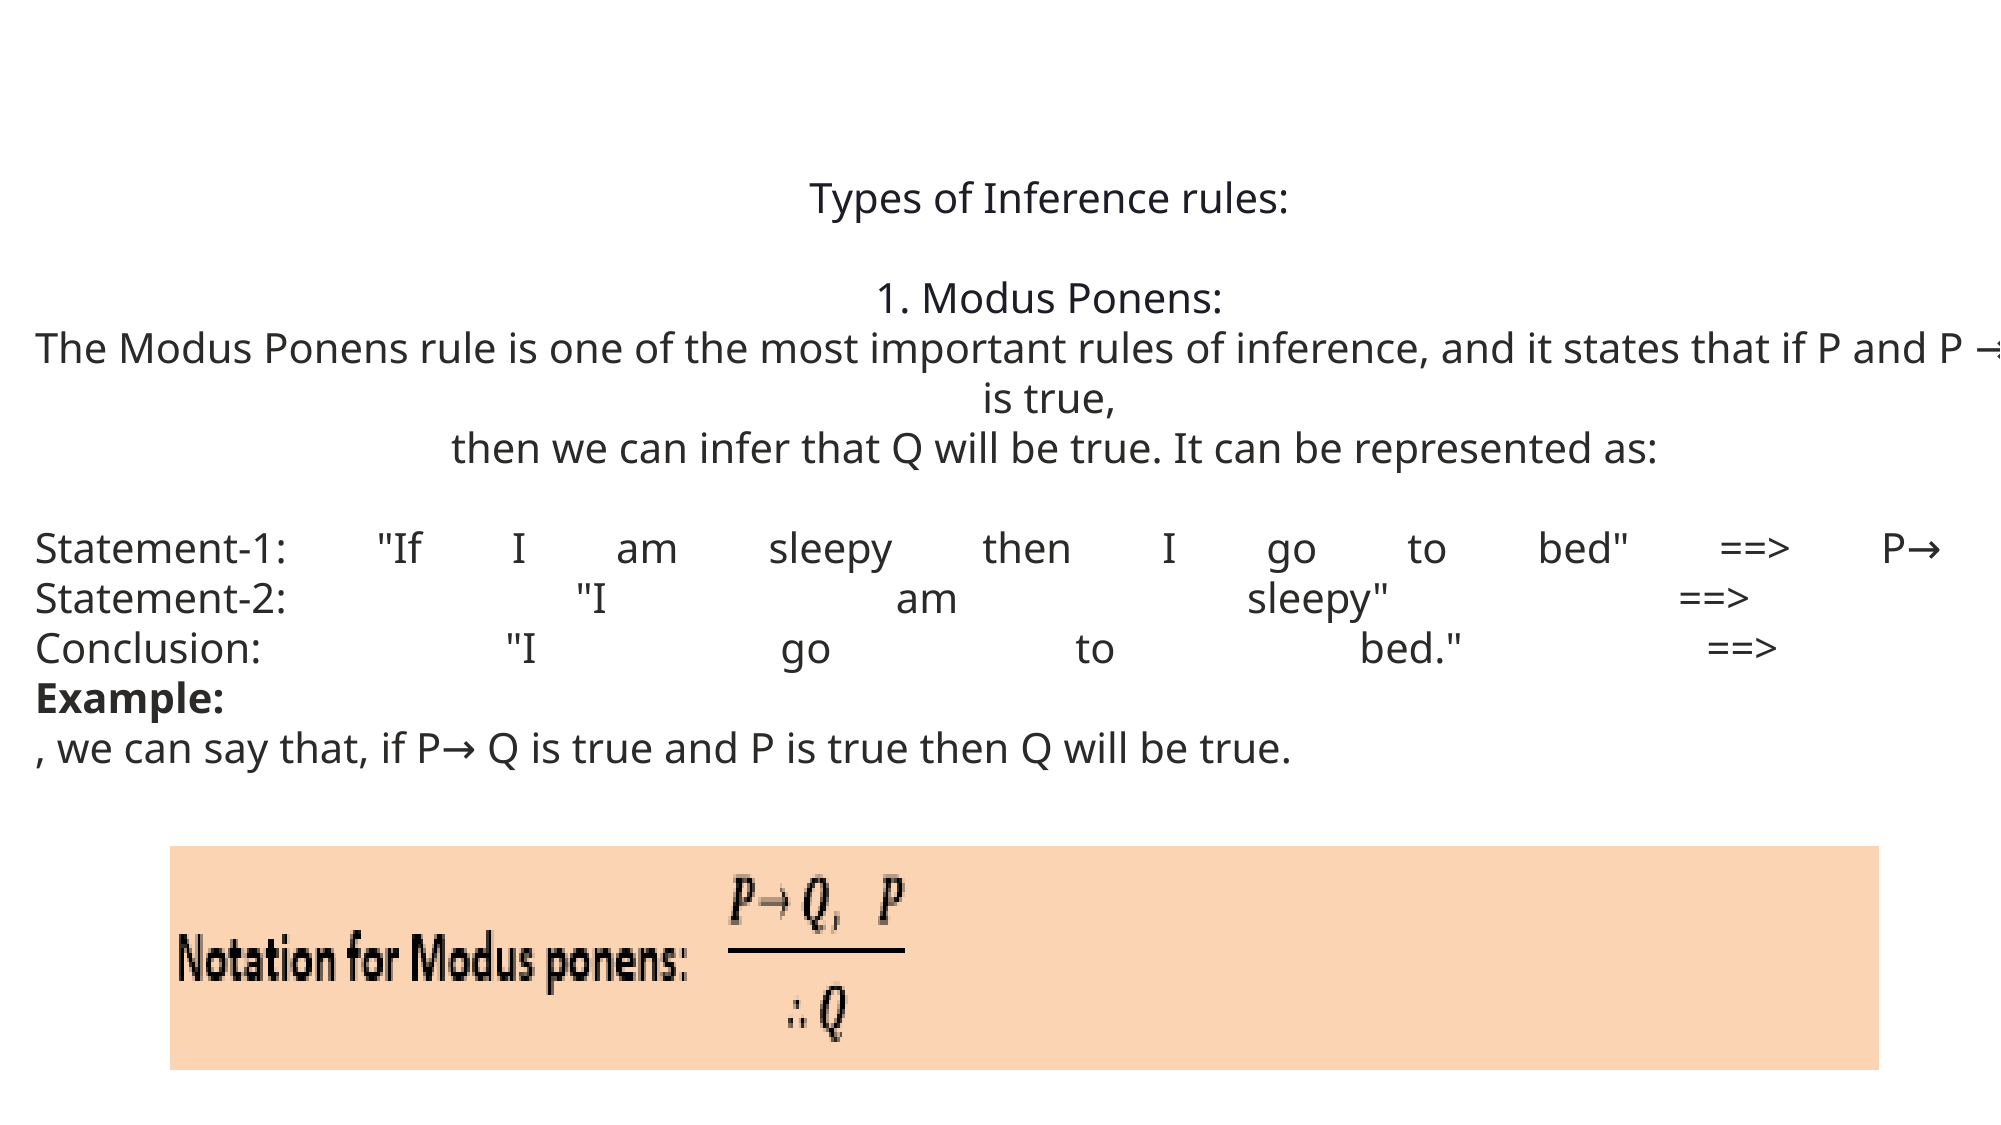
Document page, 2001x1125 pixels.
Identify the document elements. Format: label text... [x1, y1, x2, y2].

picture [160, 832, 1890, 1089]
text_box Types of Inference rules: 1. Modus Ponens: The Modus Ponens rule is one of the most important rules of inference, and it states that if P and P → Q is true, then we can infer that Q will be true. It can be represented as: Statement-1: "If I am sleepy then I go to bed" ==> P→ Q Statement-2: "I am sleepy" ==> P Conclusion: "I go to bed." ==> Q. Example: , we can say that, if P→ Q is true and P is true then Q will be true. [20, 64, 2000, 780]
